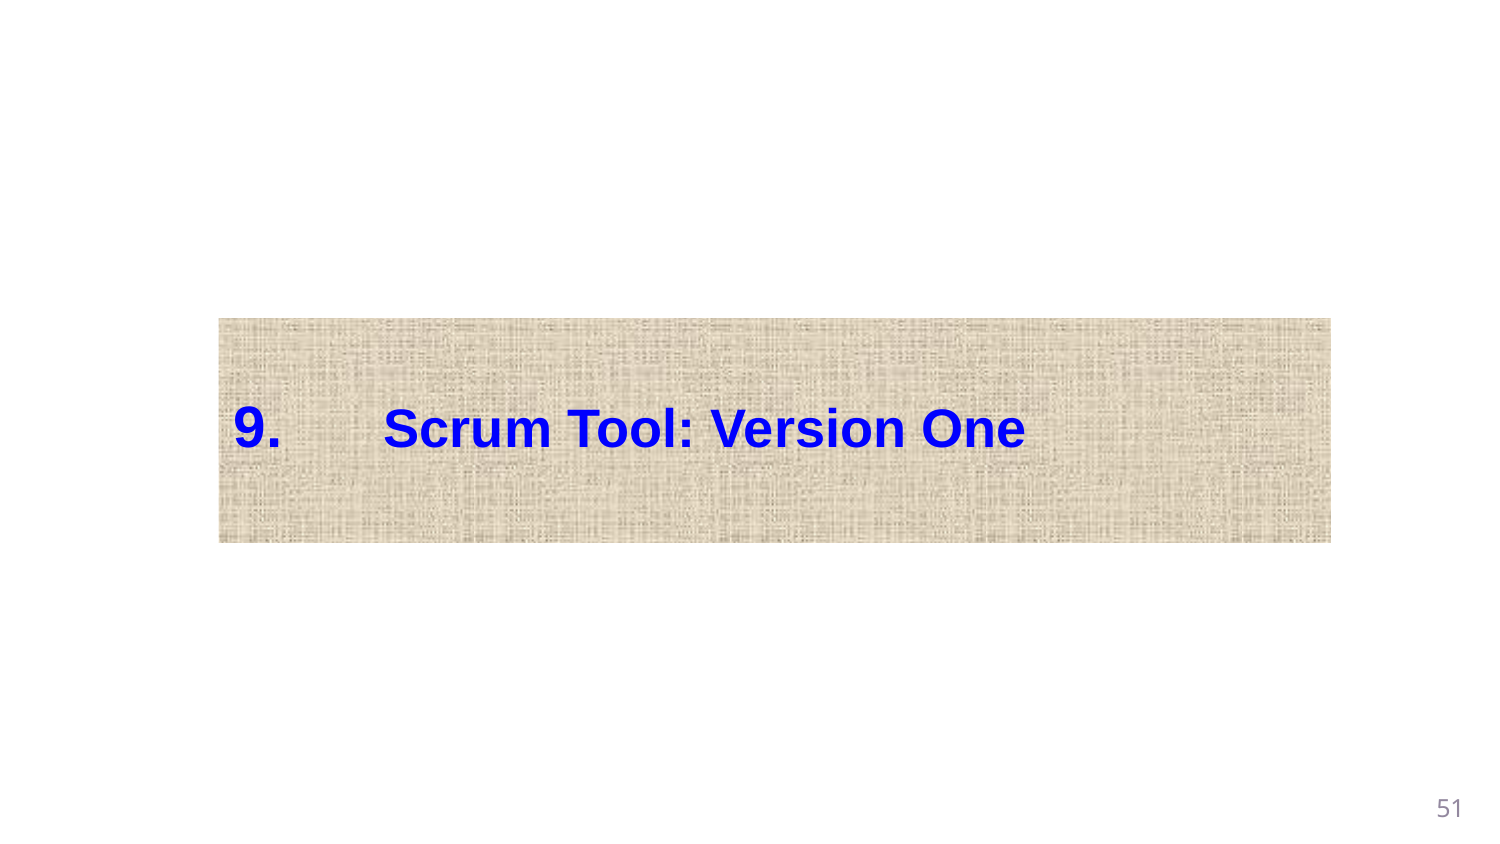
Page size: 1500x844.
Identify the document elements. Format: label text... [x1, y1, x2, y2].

subtitle 9. Scrum Tool: Version One [218, 318, 1331, 543]
